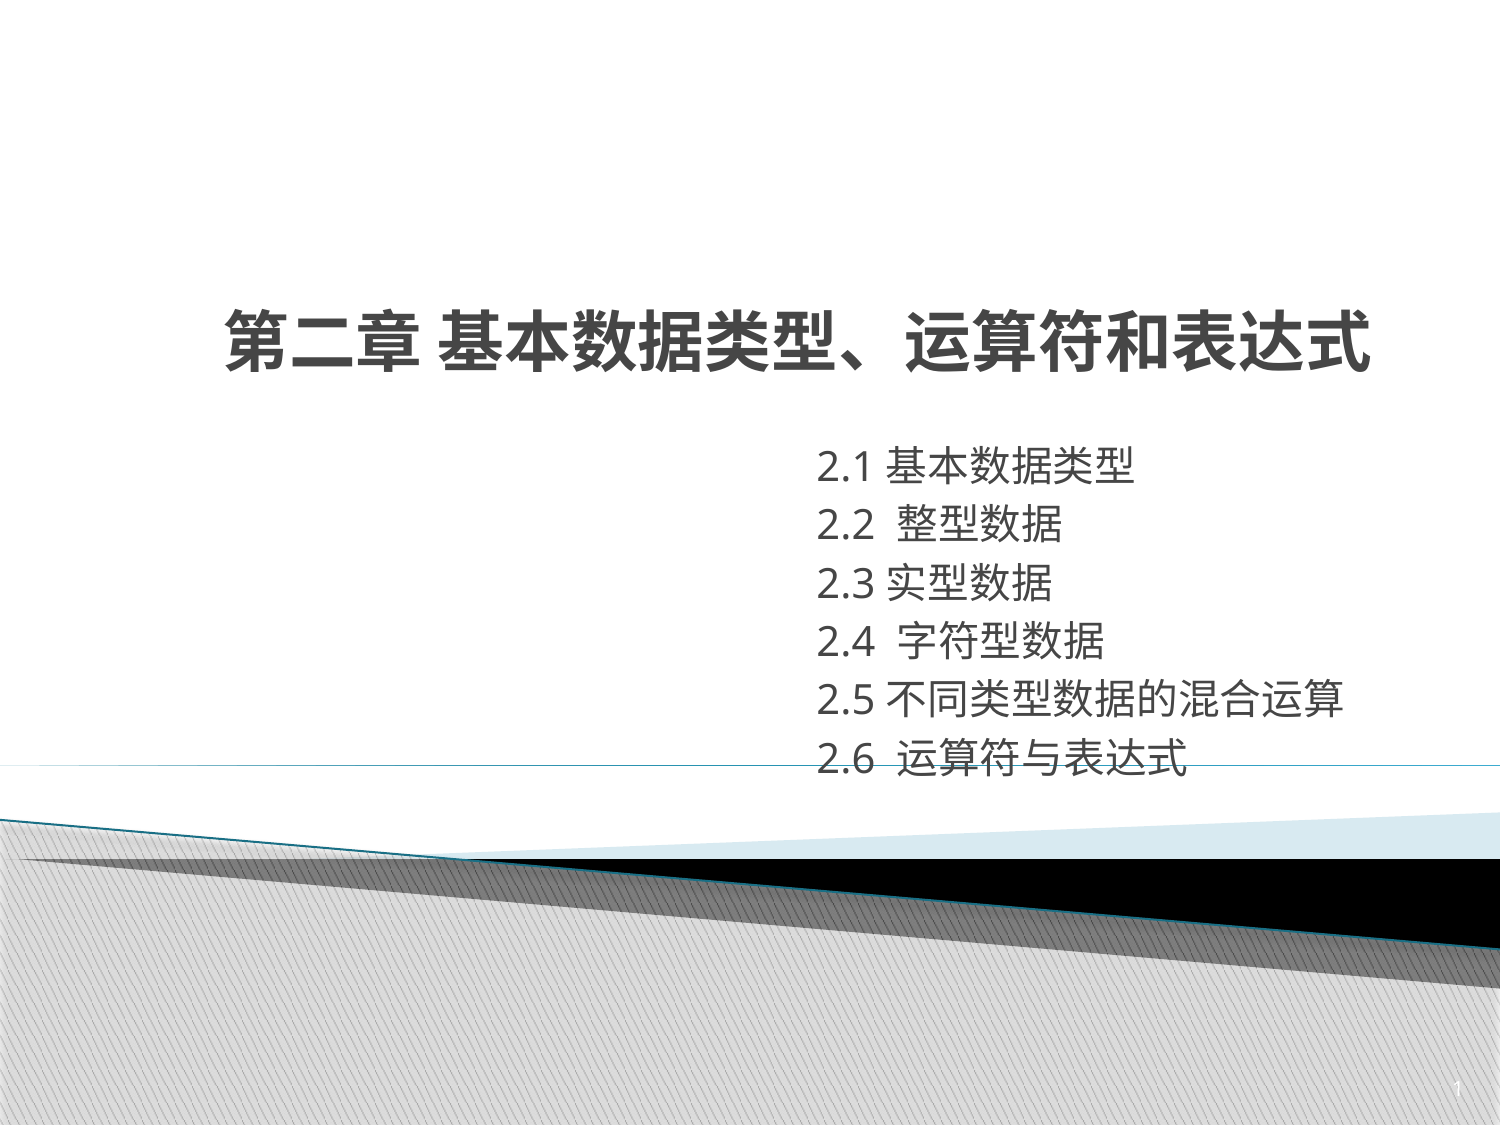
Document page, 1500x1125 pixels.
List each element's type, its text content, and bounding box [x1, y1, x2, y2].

title 第二章 基本数据类型、运算符和表达式 [112, 231, 1388, 387]
subtitle 2.1基本数据类型 2.2 整型数据 2.3实型数据 2.4 字符型数据 2.5不同类型数据的混合运算 2.6 运算符与表达式 [809, 432, 1483, 811]
picture [5, 859, 1500, 989]
slide_number 1 [1418, 1051, 1479, 1112]
